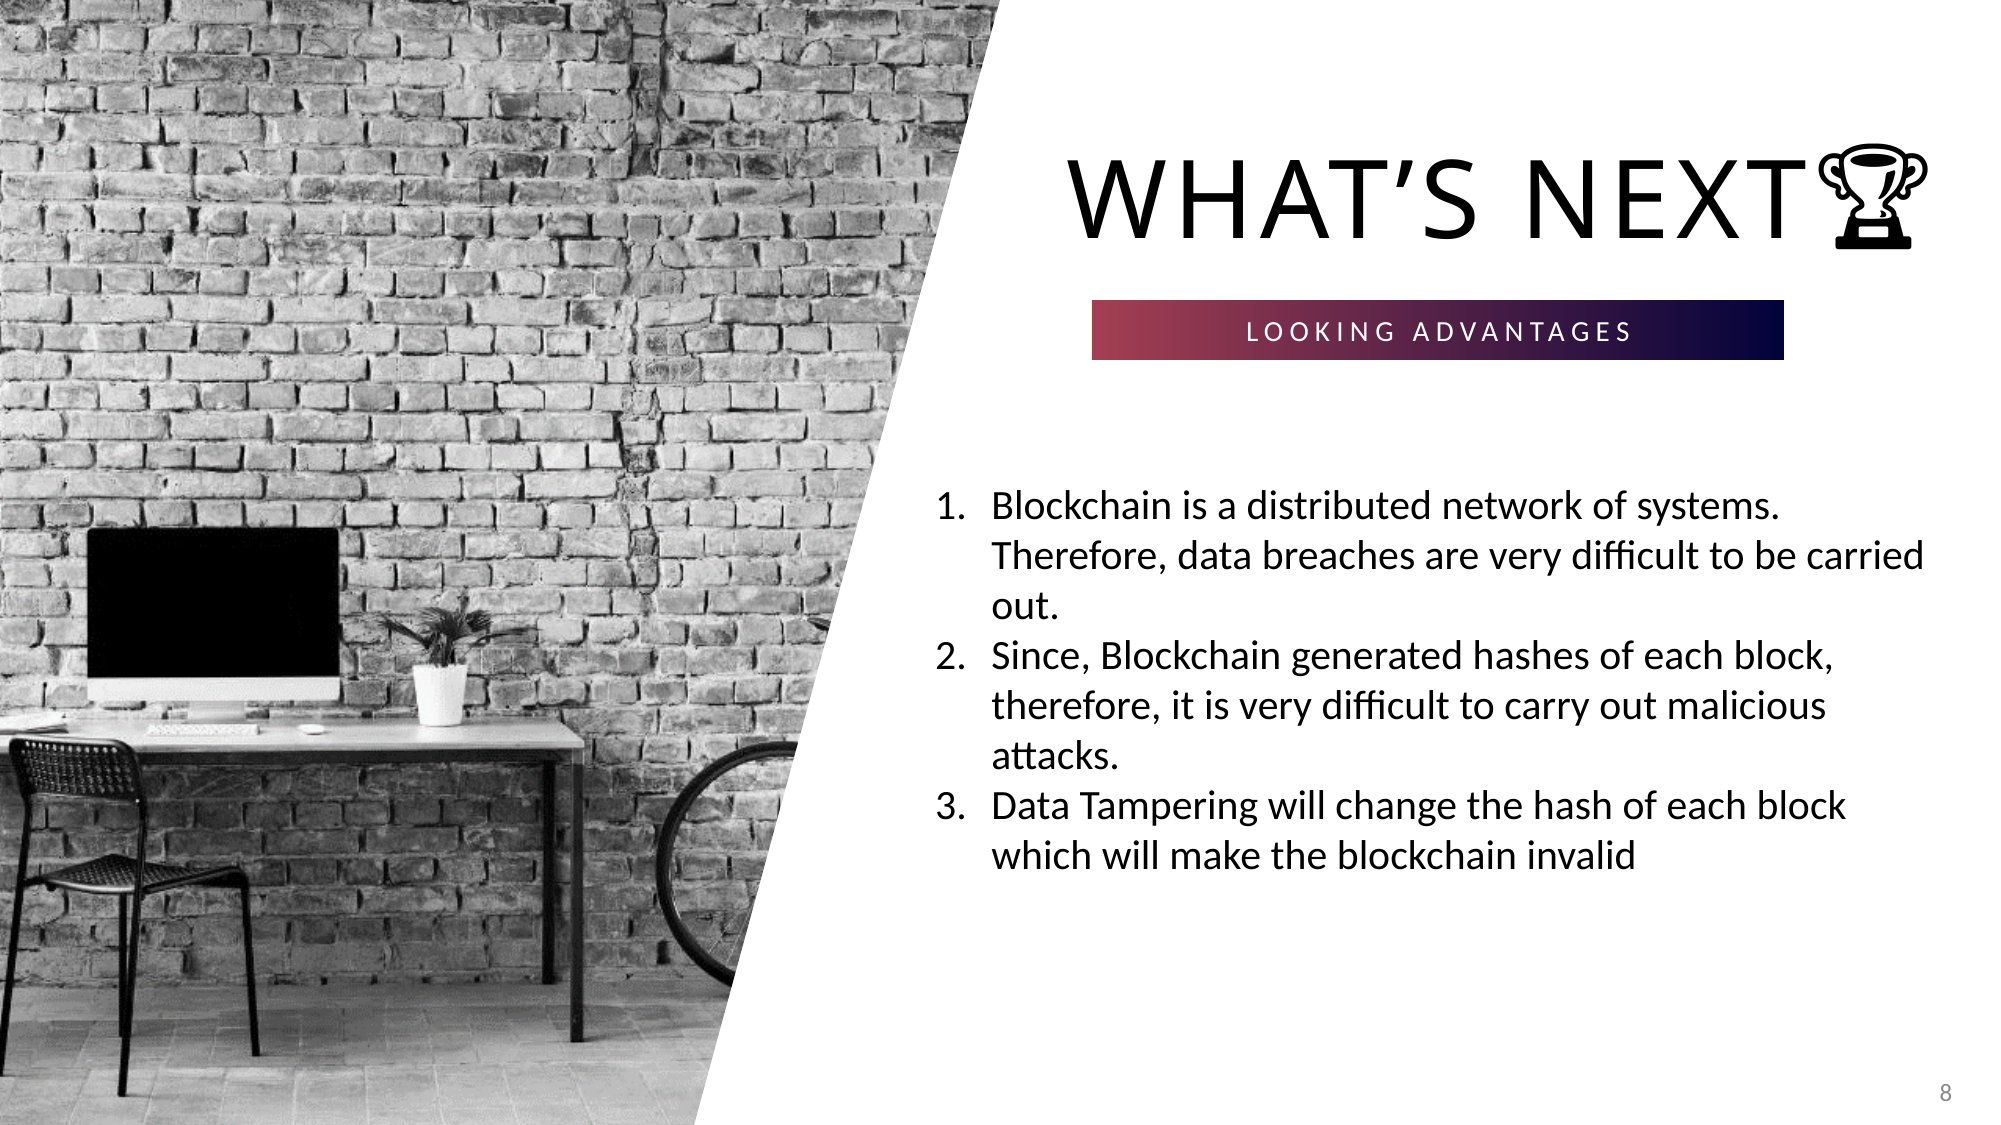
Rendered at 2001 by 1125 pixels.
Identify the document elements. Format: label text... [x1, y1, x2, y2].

slide_number 8 [1894, 1061, 1968, 1121]
text_box Blockchain is a distributed network of systems. Therefore, data breaches are very difficult to be carried out. Since, Blockchain generated hashes of each block, therefore, it is very difficult to carry out malicious attacks. Data Tampering will change the hash of each block which will make the blockchain invalid [1000, 470, 1968, 886]
picture [0, 0, 1000, 1125]
list LOOKING advantages [1091, 300, 1784, 360]
title What’s next🏆 [1051, 0, 1968, 269]
